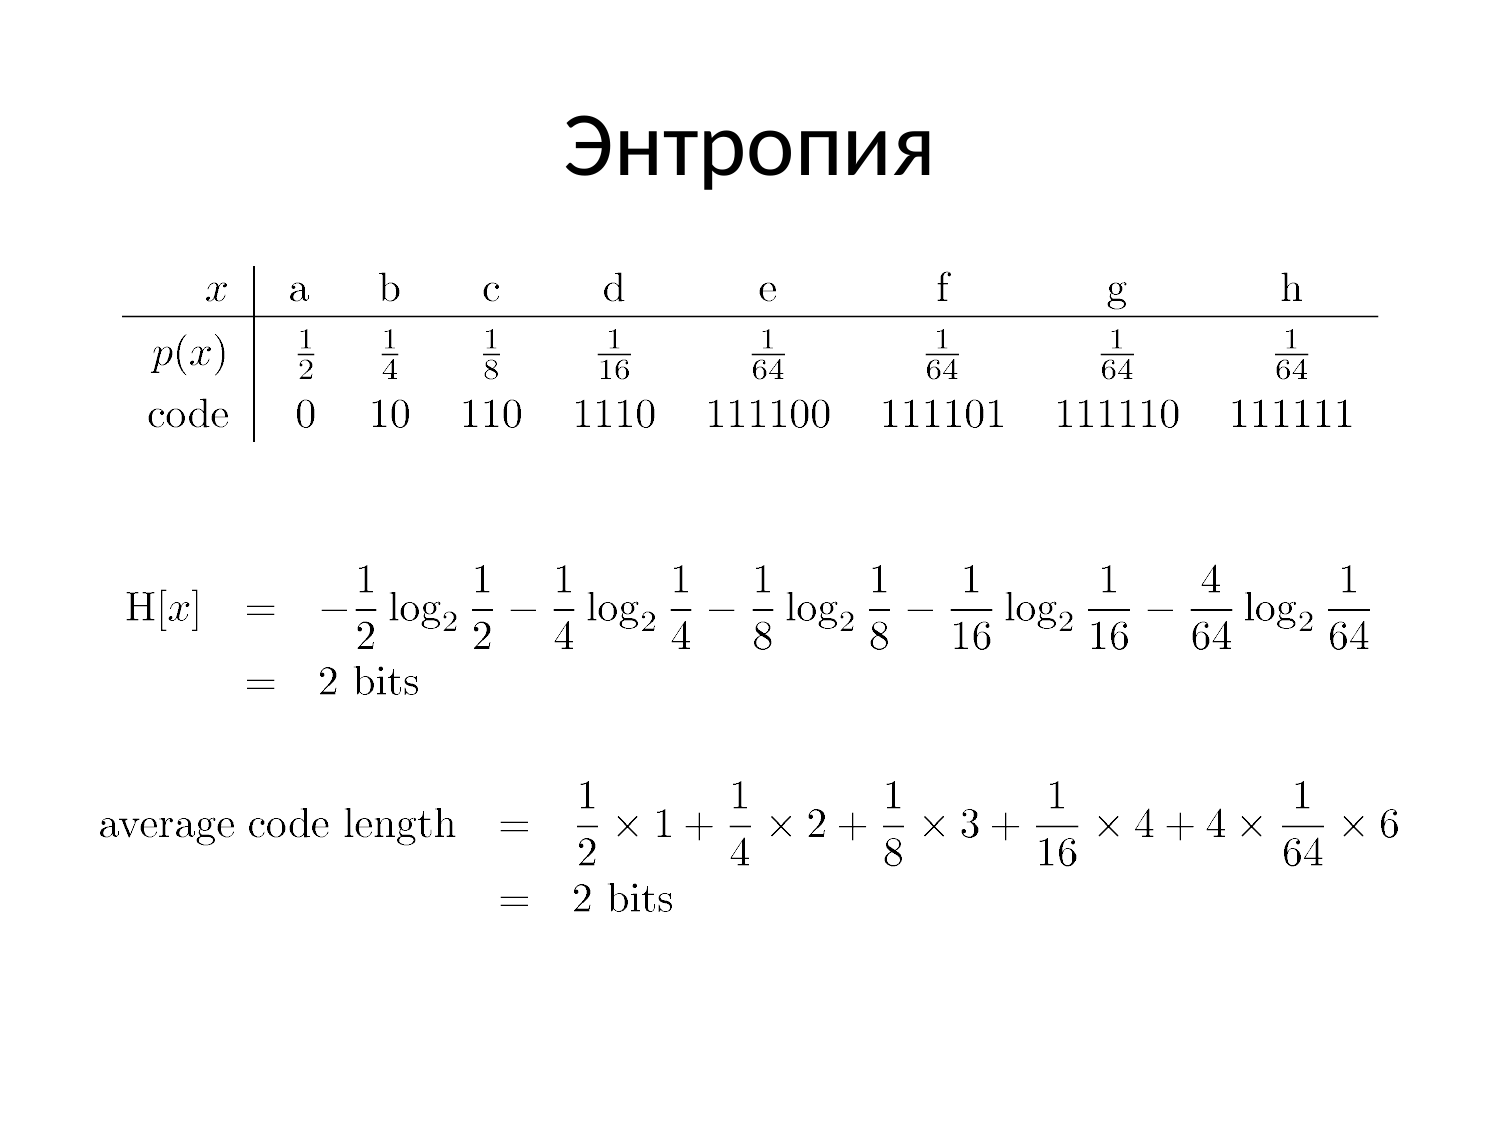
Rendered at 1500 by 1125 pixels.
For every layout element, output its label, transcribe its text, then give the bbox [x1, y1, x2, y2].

picture [99, 778, 1401, 913]
picture [118, 262, 1382, 447]
title Энтропия [75, 45, 1425, 233]
picture [124, 562, 1372, 697]
